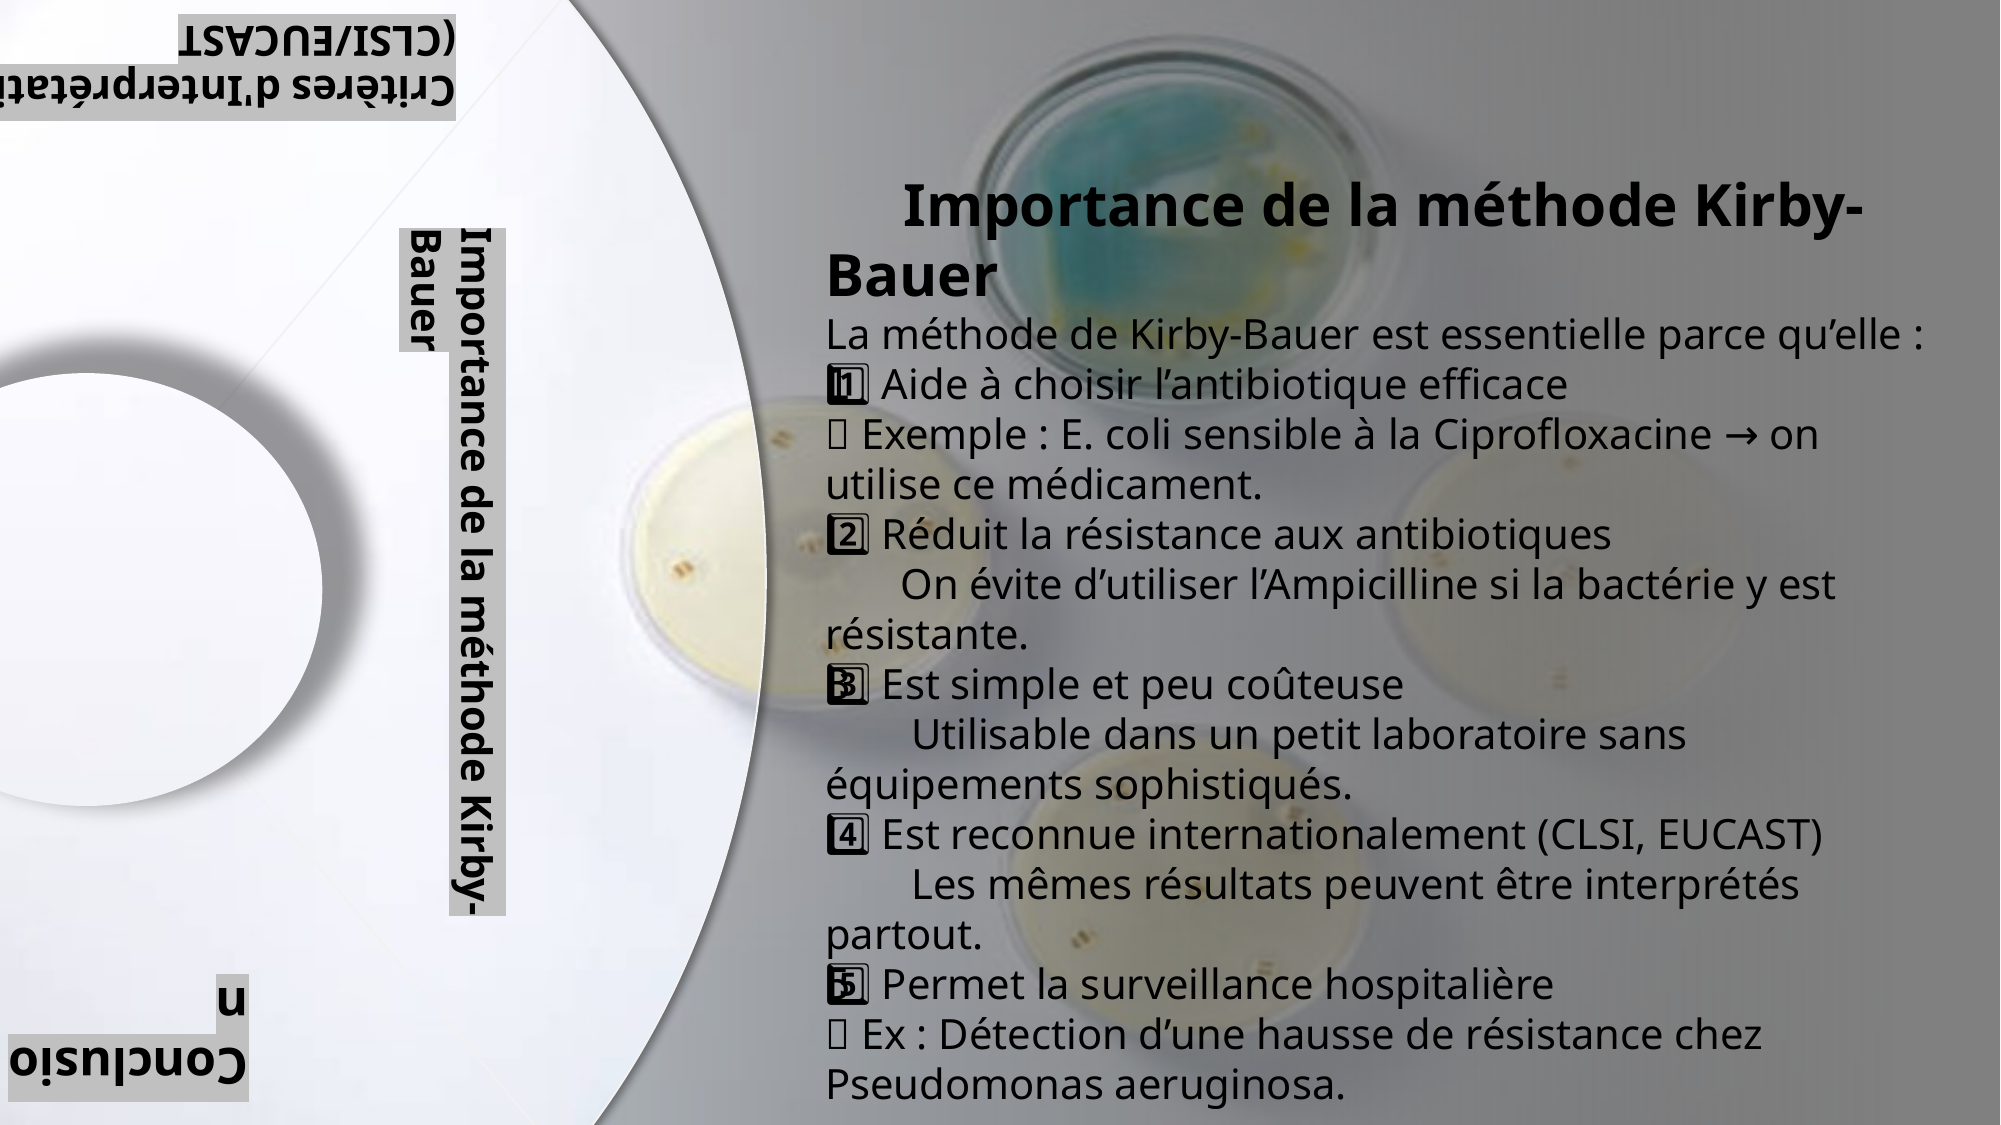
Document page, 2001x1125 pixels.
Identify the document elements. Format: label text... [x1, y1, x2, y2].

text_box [0, 0, 767, 1125]
text_box Importance de la méthode Kirby-Bauer La méthode de Kirby-Bauer est essentielle parce qu’elle : 1️⃣ Aide à choisir l’antibiotique efficace 🔹 Exemple : E. coli sensible à la Ciprofloxacine → on utilise ce médicament. 2️⃣ Réduit la résistance aux antibiotiques On évite d’utiliser l’Ampicilline si la bactérie y est résistante. 3️⃣ Est simple et peu coûteuse Utilisable dans un petit laboratoire sans équipements sophistiqués. 4️⃣ Est reconnue internationalement (CLSI, EUCAST) Les mêmes résultats peuvent être interprétés partout. 5️⃣ Permet la surveillance hospitalière 🔹 Ex : Détection d’une hausse de résistance chez Pseudomonas aeruginosa. [810, 160, 1943, 1116]
text_box [767, 0, 2000, 1125]
